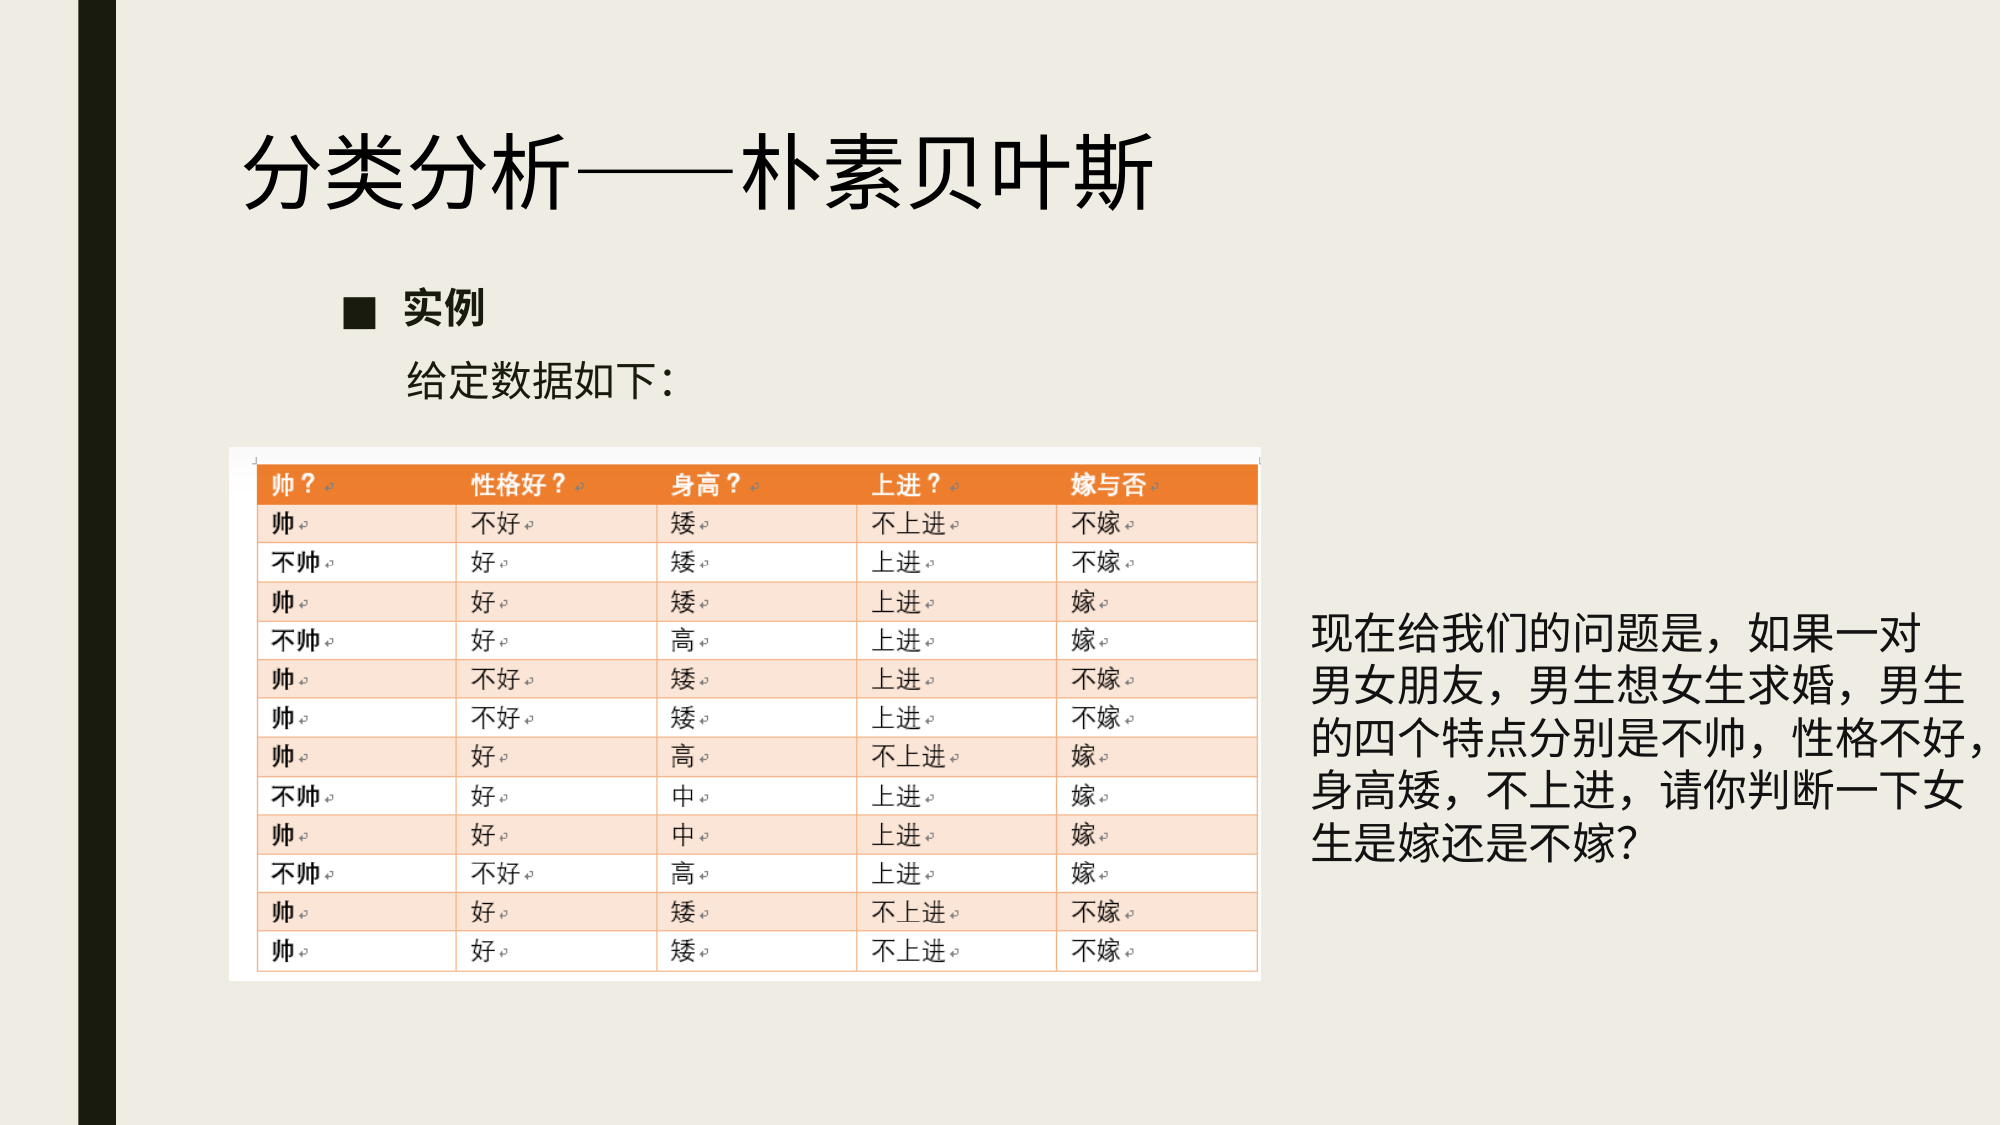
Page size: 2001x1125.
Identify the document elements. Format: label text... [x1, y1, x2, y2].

picture [229, 447, 1261, 981]
text_box 现在给我们的问题是，如果一对 男女朋友，男生想女生求婚，男生 的四个特点分别是不帅，性格不好， 身高矮，不上进，请你判断一下女 生是嫁还是不嫁？ [1295, 597, 2000, 876]
title 分类分析——朴素贝叶斯 [225, 112, 1800, 357]
list 实例 给定数据如下： [324, 278, 1709, 1003]
